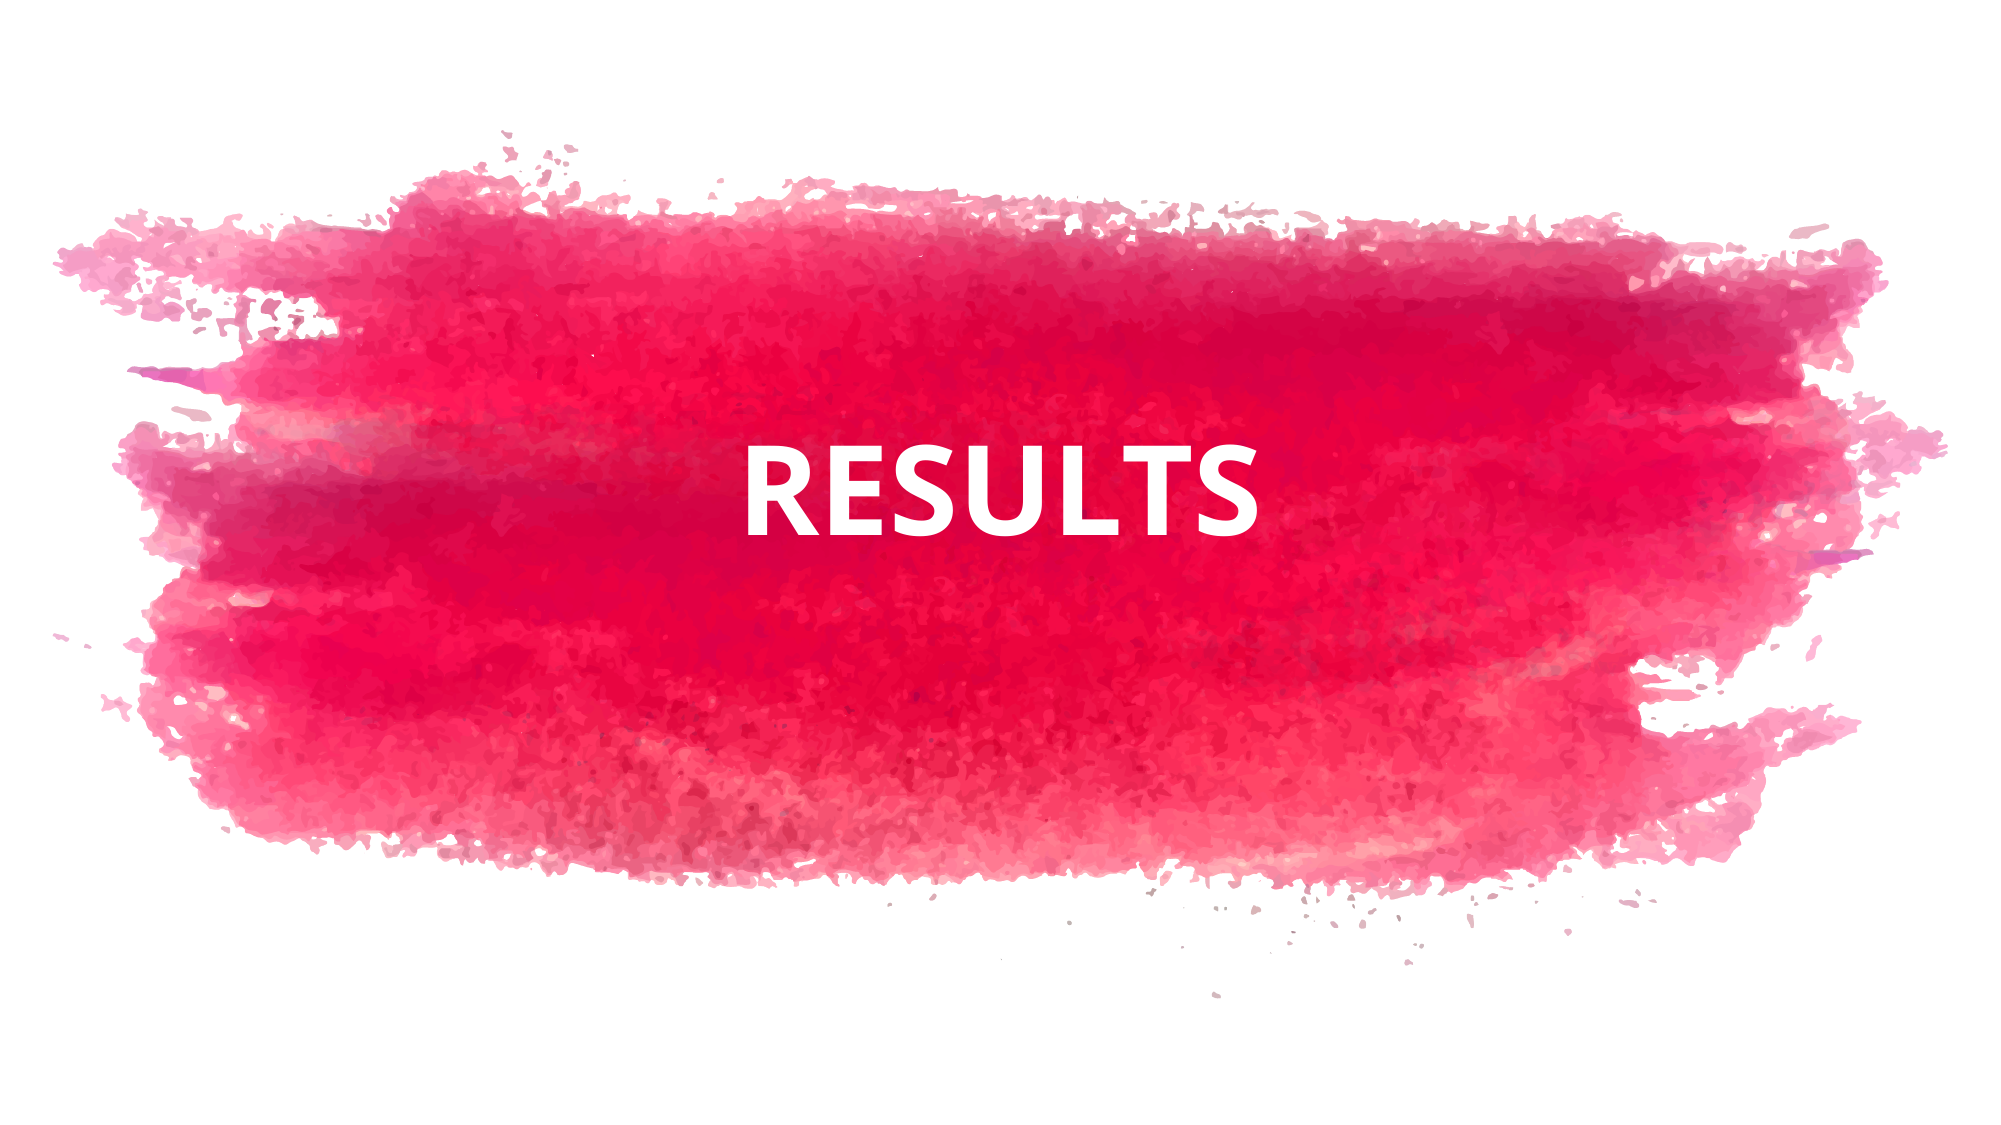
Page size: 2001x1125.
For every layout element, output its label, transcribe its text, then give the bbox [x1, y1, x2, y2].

picture [52, 130, 1948, 999]
text_box RESULTS [353, 403, 1646, 569]
